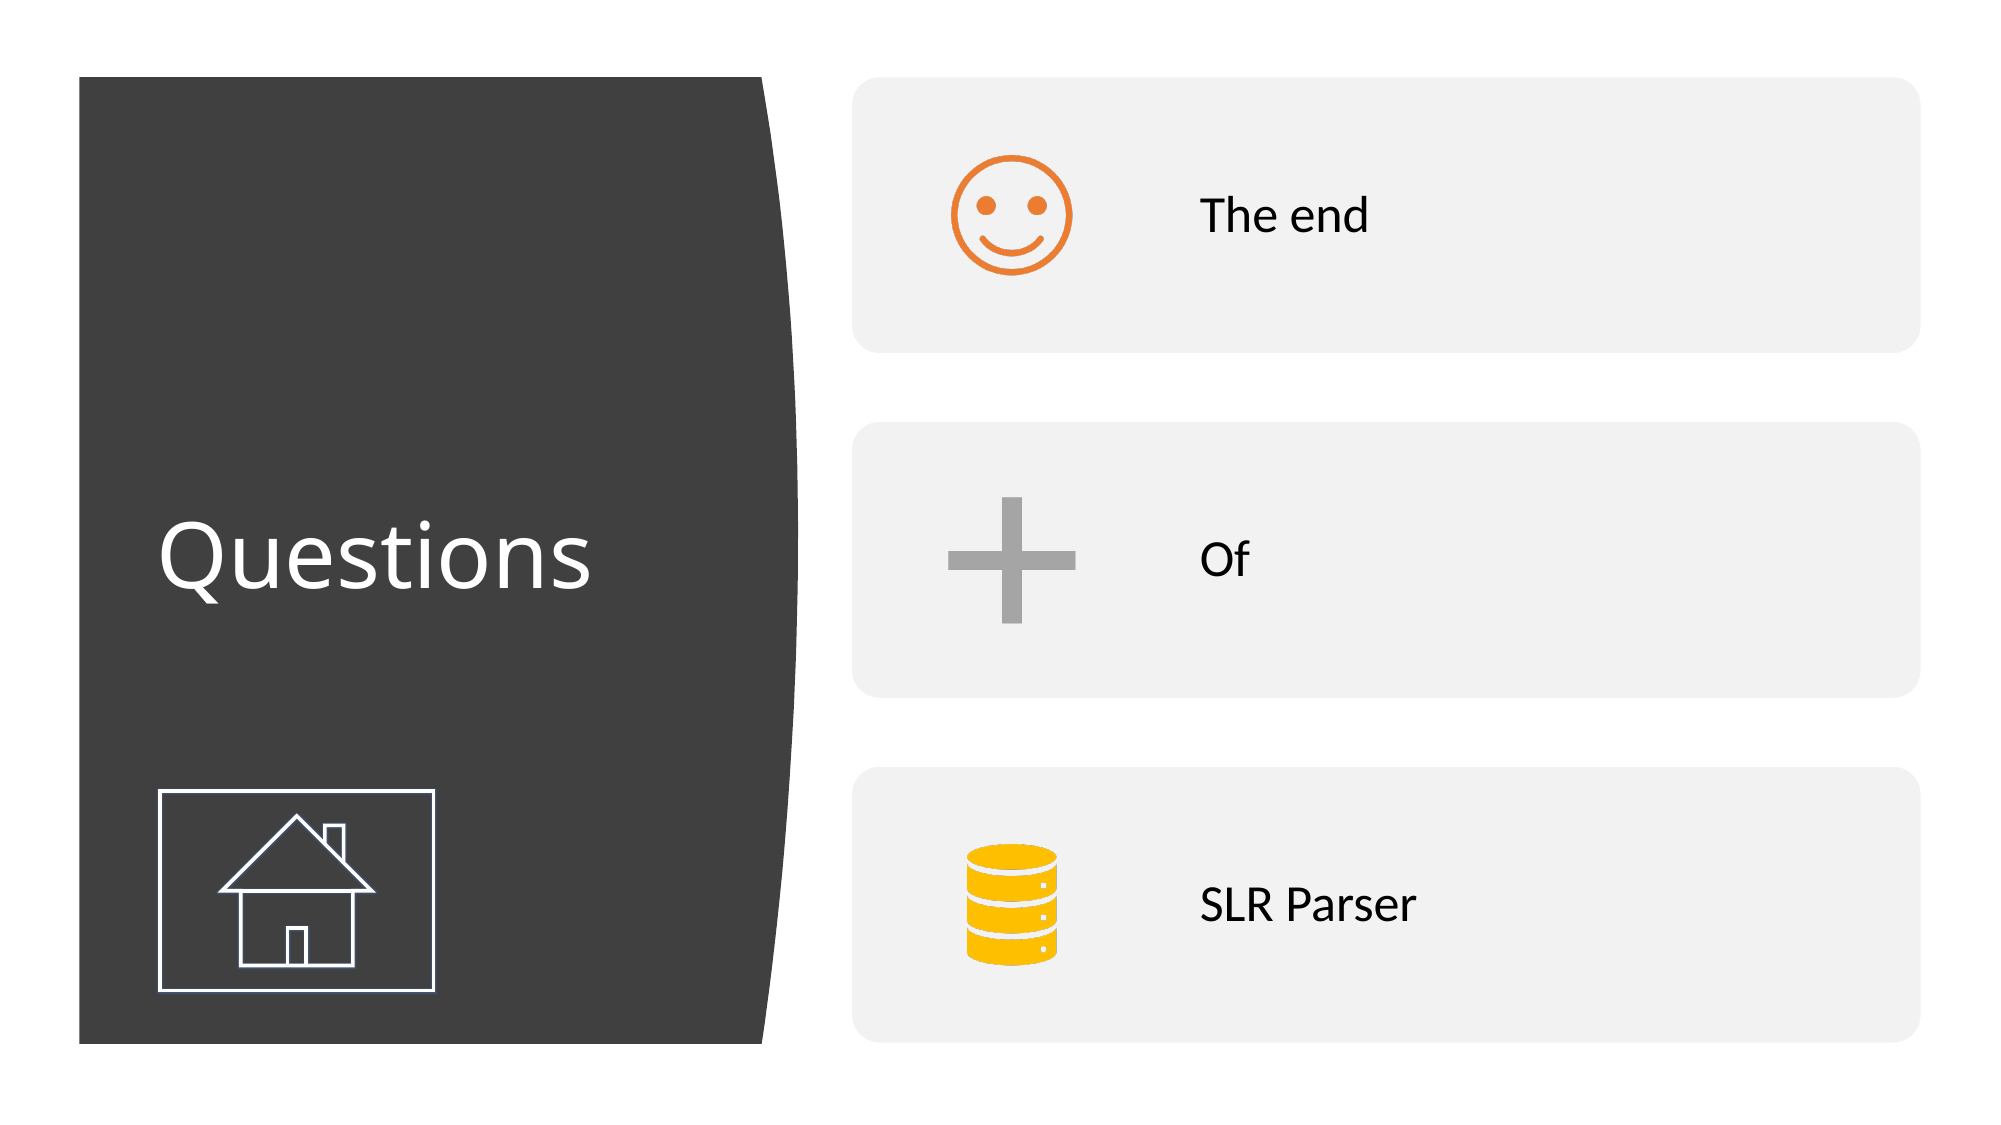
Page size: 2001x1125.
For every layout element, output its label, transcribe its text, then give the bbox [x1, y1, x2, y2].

text_box [159, 790, 435, 991]
title Questions [141, 166, 702, 953]
text_box [78, 76, 800, 1045]
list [852, 77, 1921, 1043]
